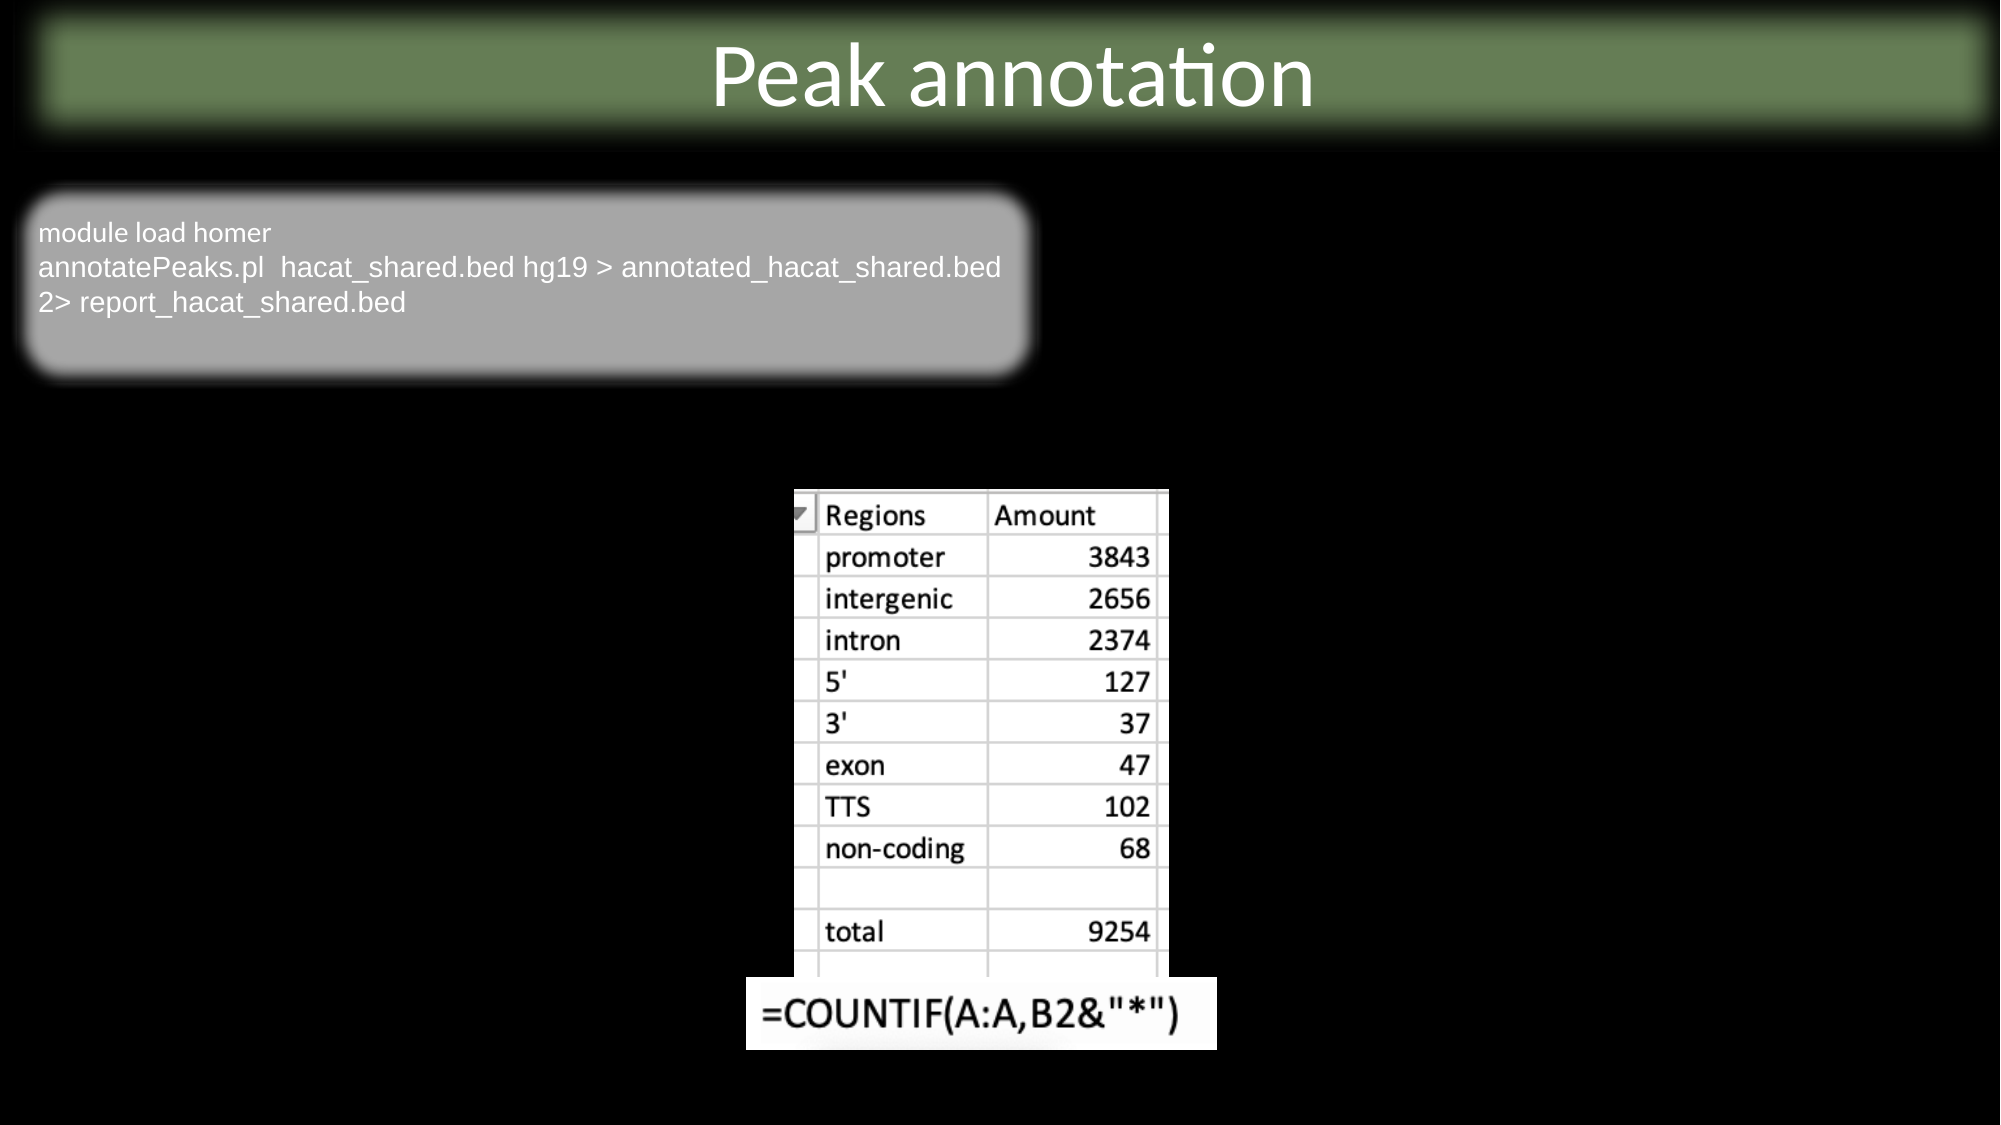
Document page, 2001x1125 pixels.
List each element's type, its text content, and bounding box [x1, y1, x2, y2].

text_box module load homer annotatePeaks.pl hacat_shared.bed hg19 > annotated_hacat_shared.bed 2> report_hacat_shared.bed [40, 209, 1014, 360]
text_box Peak annotation [65, 41, 1964, 100]
picture [746, 489, 1217, 1050]
